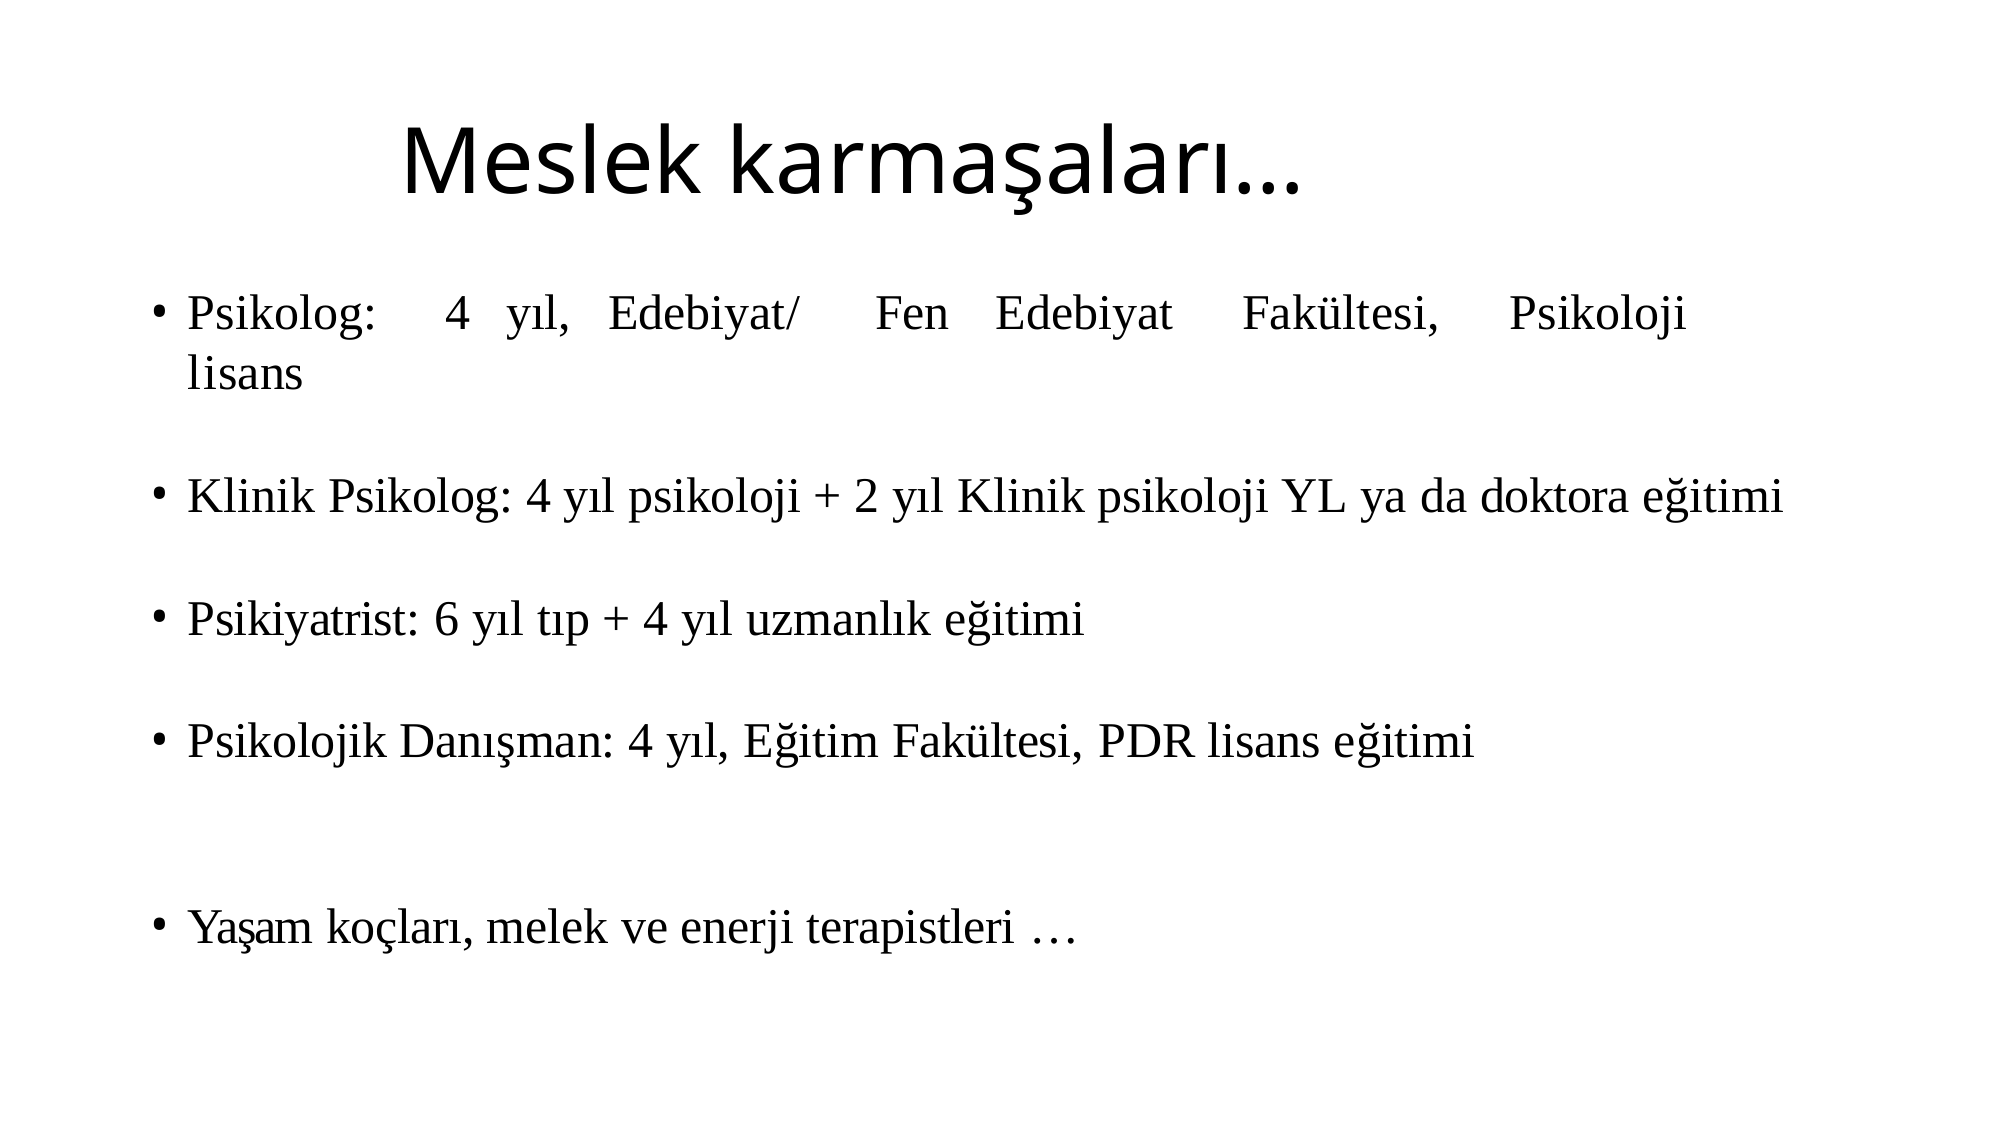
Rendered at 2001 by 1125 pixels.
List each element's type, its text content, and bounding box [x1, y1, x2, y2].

text_box Psikolog: 4 yıl, Edebiyat/ Fen Edebiyat Fakültesi, Psikoloji lisans Klinik Psikolog: 4 yıl psikoloji + 2 yıl Klinik psikoloji YL ya da doktora eğitimi Psikiyatrist: 6 yıl tıp + 4 yıl uzmanlık eğitimi Psikolojik Danışman: 4 yıl, Eğitim Fakültesi, PDR lisans eğitimi Yaşam koçları, melek ve enerji terapistleri … [148, 277, 1822, 953]
title Meslek karmaşaları… [397, 60, 1344, 251]
